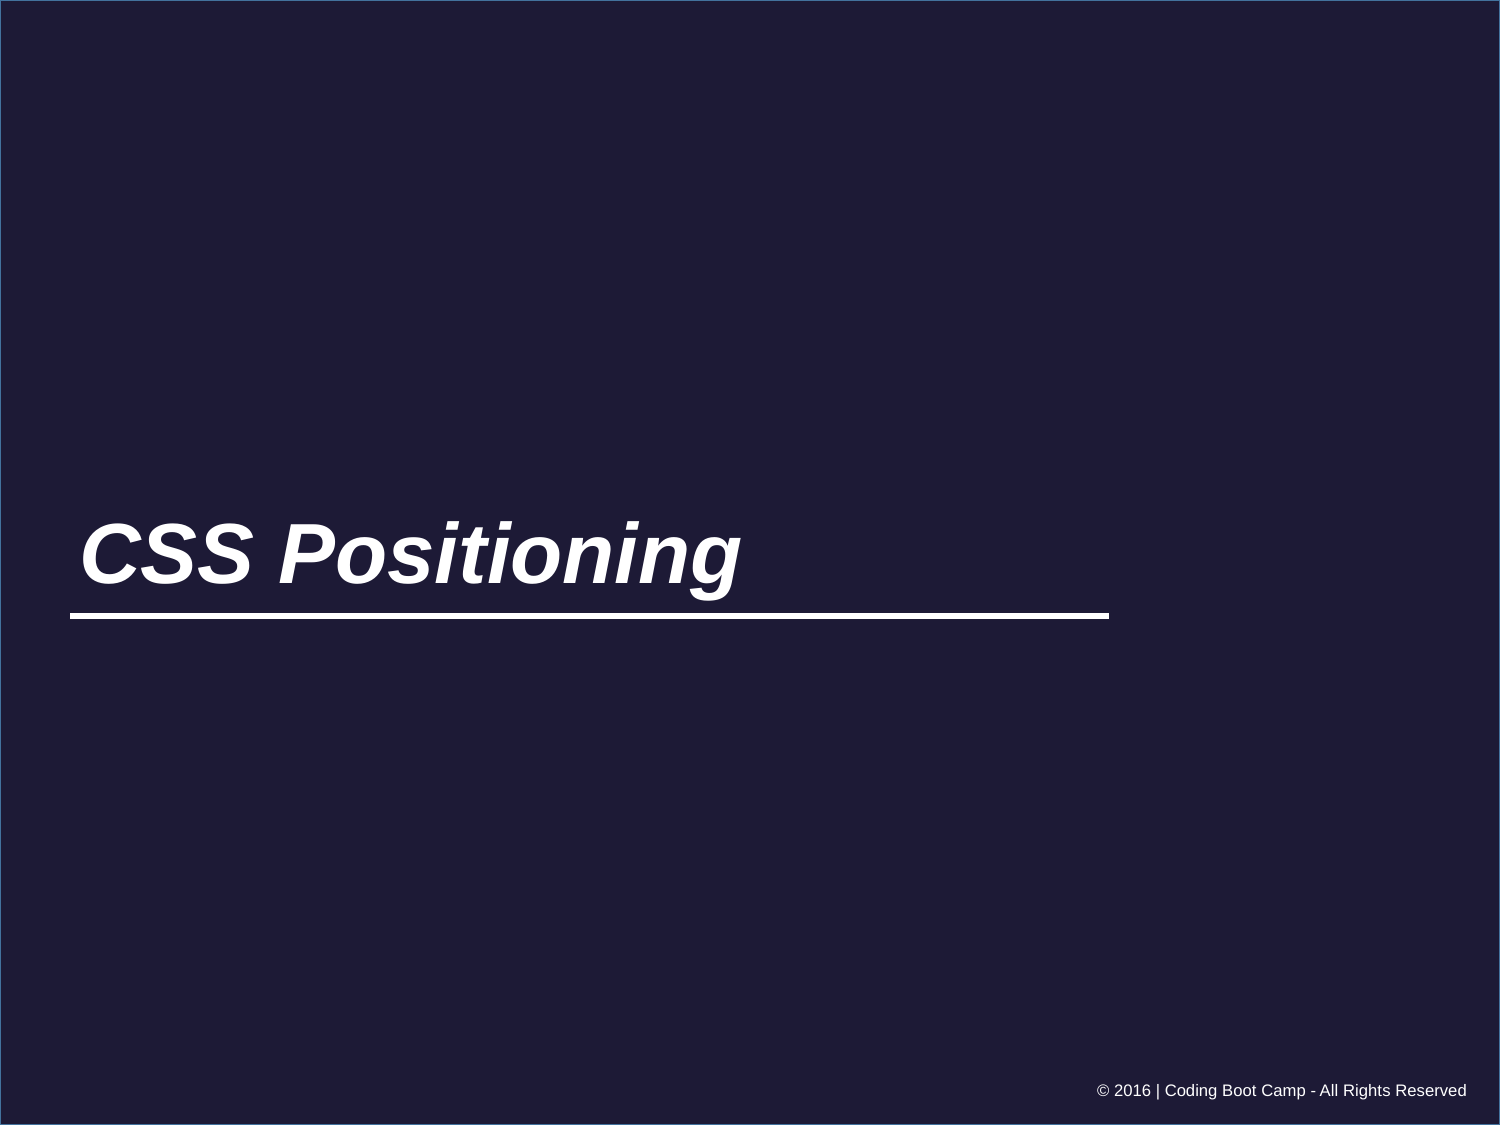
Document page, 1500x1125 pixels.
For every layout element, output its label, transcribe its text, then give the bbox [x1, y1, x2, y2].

title CSS Positioning [64, 484, 1415, 628]
